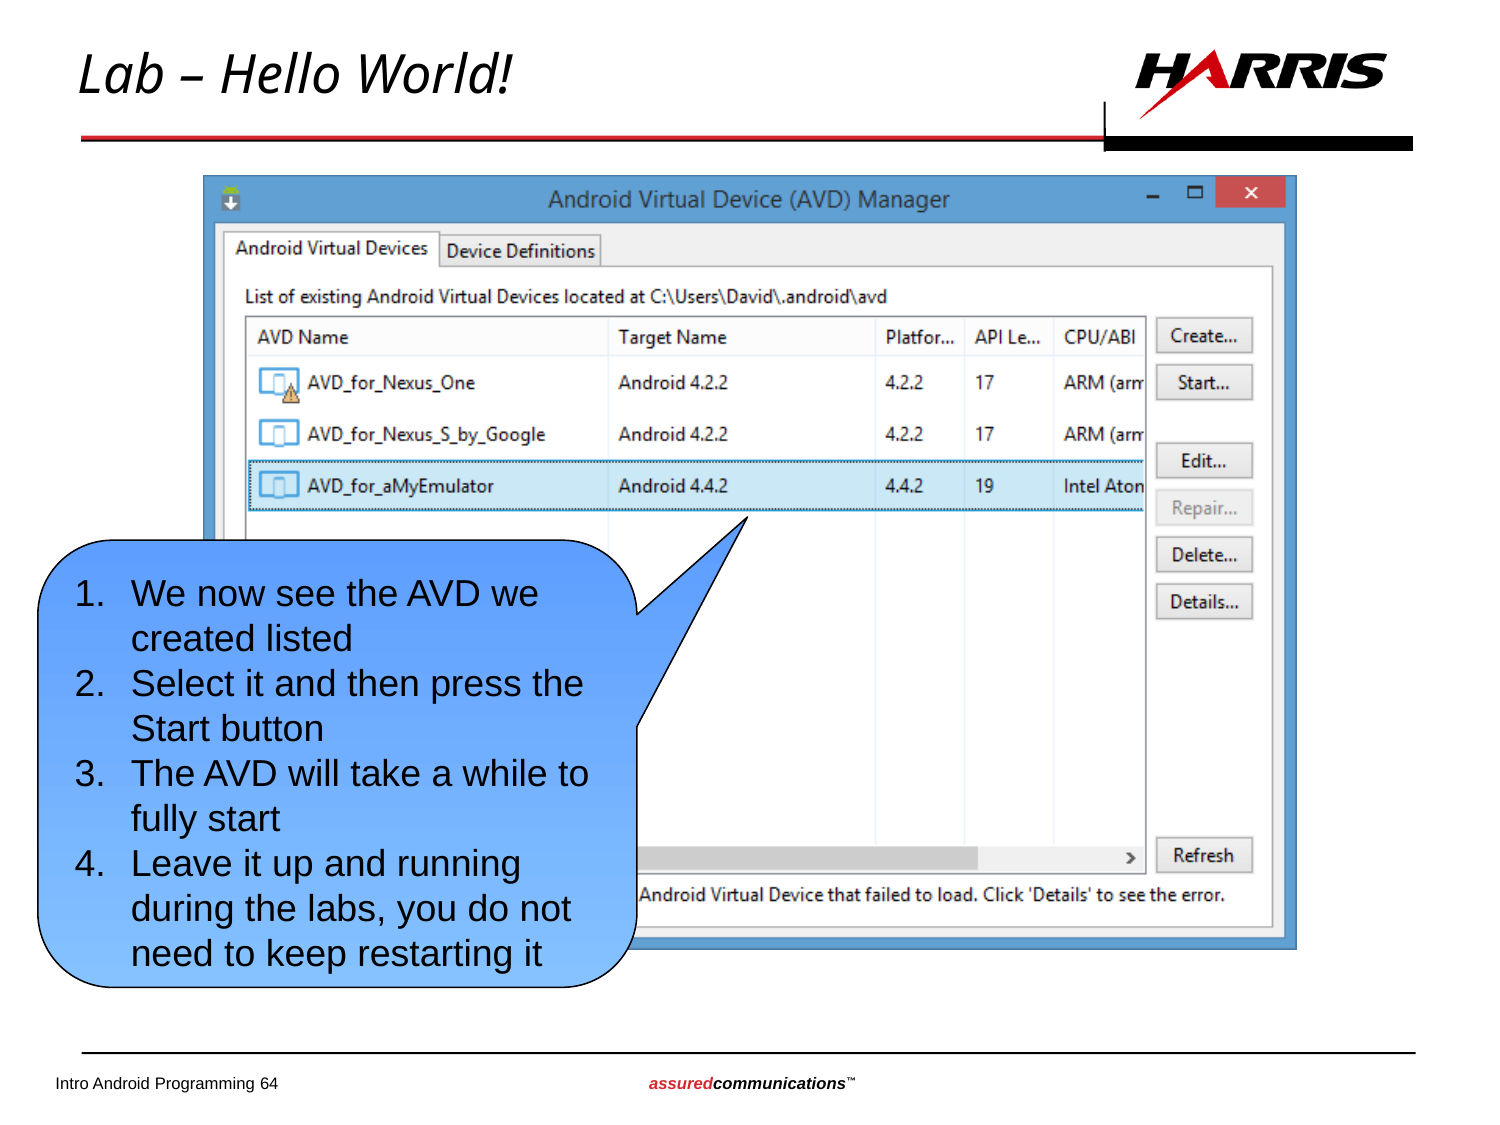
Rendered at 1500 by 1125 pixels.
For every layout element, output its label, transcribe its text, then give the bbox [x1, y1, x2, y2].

picture [1135, 49, 1387, 119]
title Lab – Hello World! [62, 27, 951, 117]
picture [202, 175, 1298, 950]
text_box We now see the AVD we created listed Select it and then press the Start button The AVD will take a while to fully start Leave it up and running during the labs, you do not need to keep restarting it [37, 540, 623, 988]
